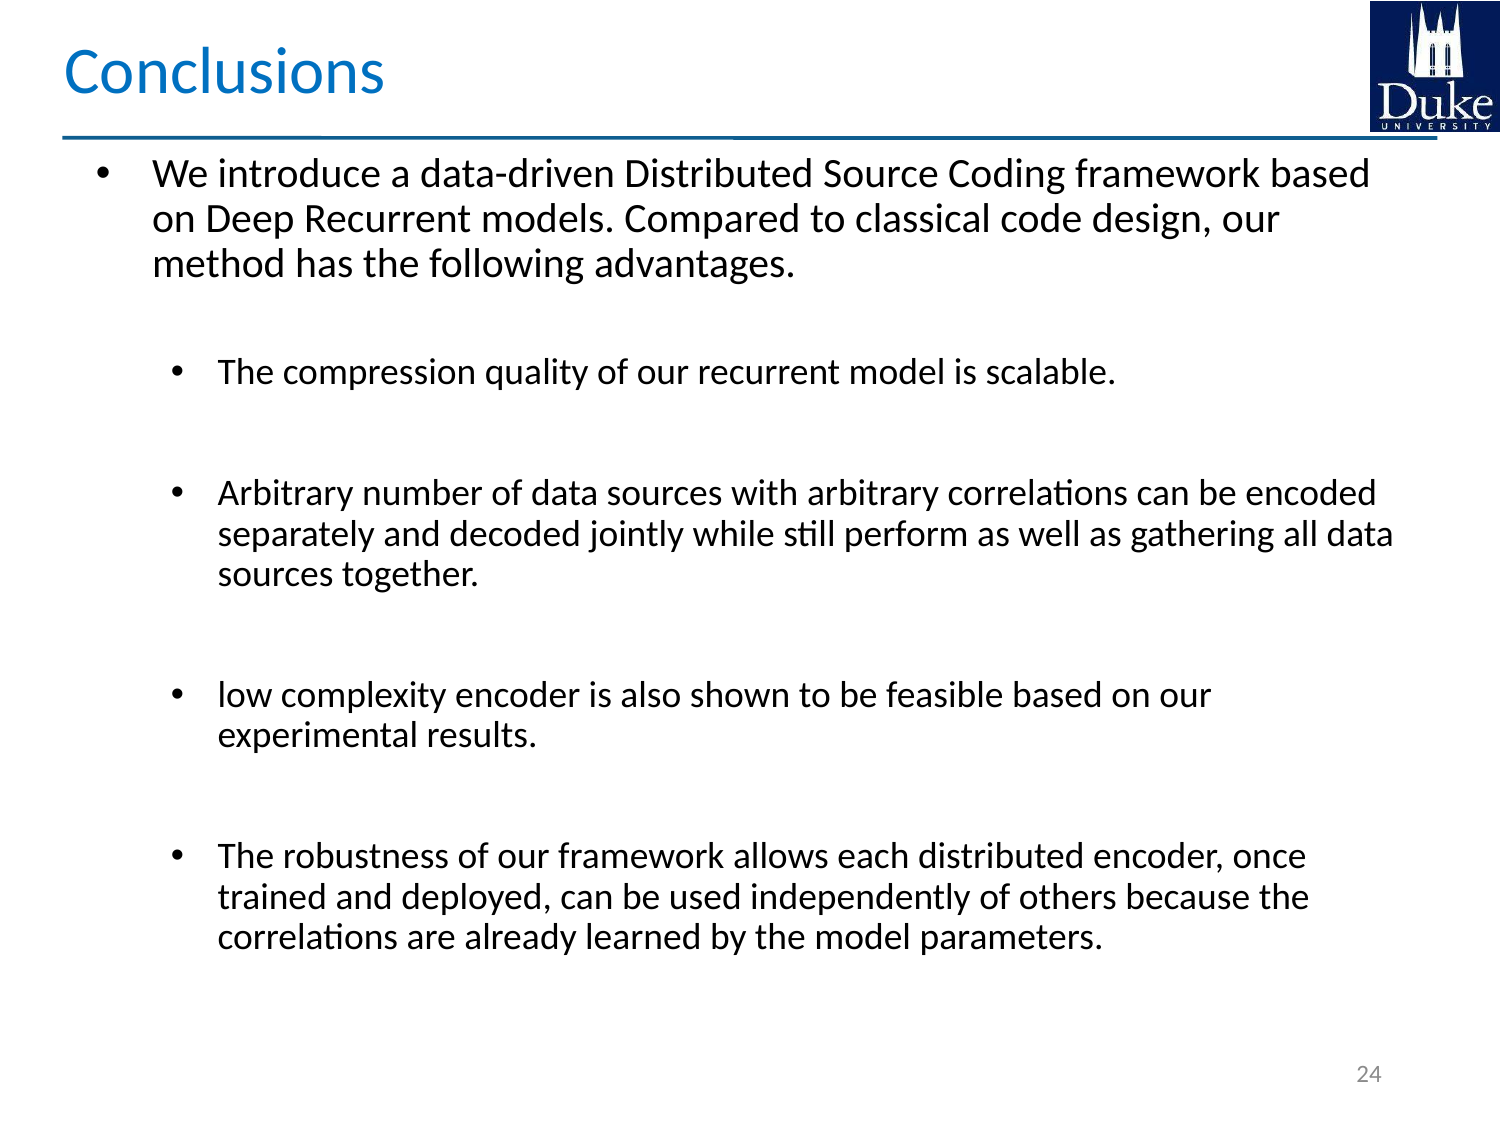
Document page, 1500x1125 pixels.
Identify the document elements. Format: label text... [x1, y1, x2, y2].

text_box Conclusions [49, 21, 1255, 122]
picture [1370, 1, 1500, 132]
text_box [1019, 818, 1050, 880]
slide_number 23 [1059, 1042, 1397, 1103]
list We introduce a data-driven Distributed Source Coding framework based on Deep Recurrent models. Compared to classical code design, our method has the following advantages. The compression quality of our recurrent model is scalable. Arbitrary number of data sources with arbitrary correlations can be encoded separately and decoded jointly while still perform as well as gathering all data sources together. low complexity encoder is also shown to be feasible based on our experimental results. The robustness of our framework allows each distributed encoder, once trained and deployed, can be used independently of others because the correlations are already learned by the model parameters. [80, 144, 1421, 1084]
